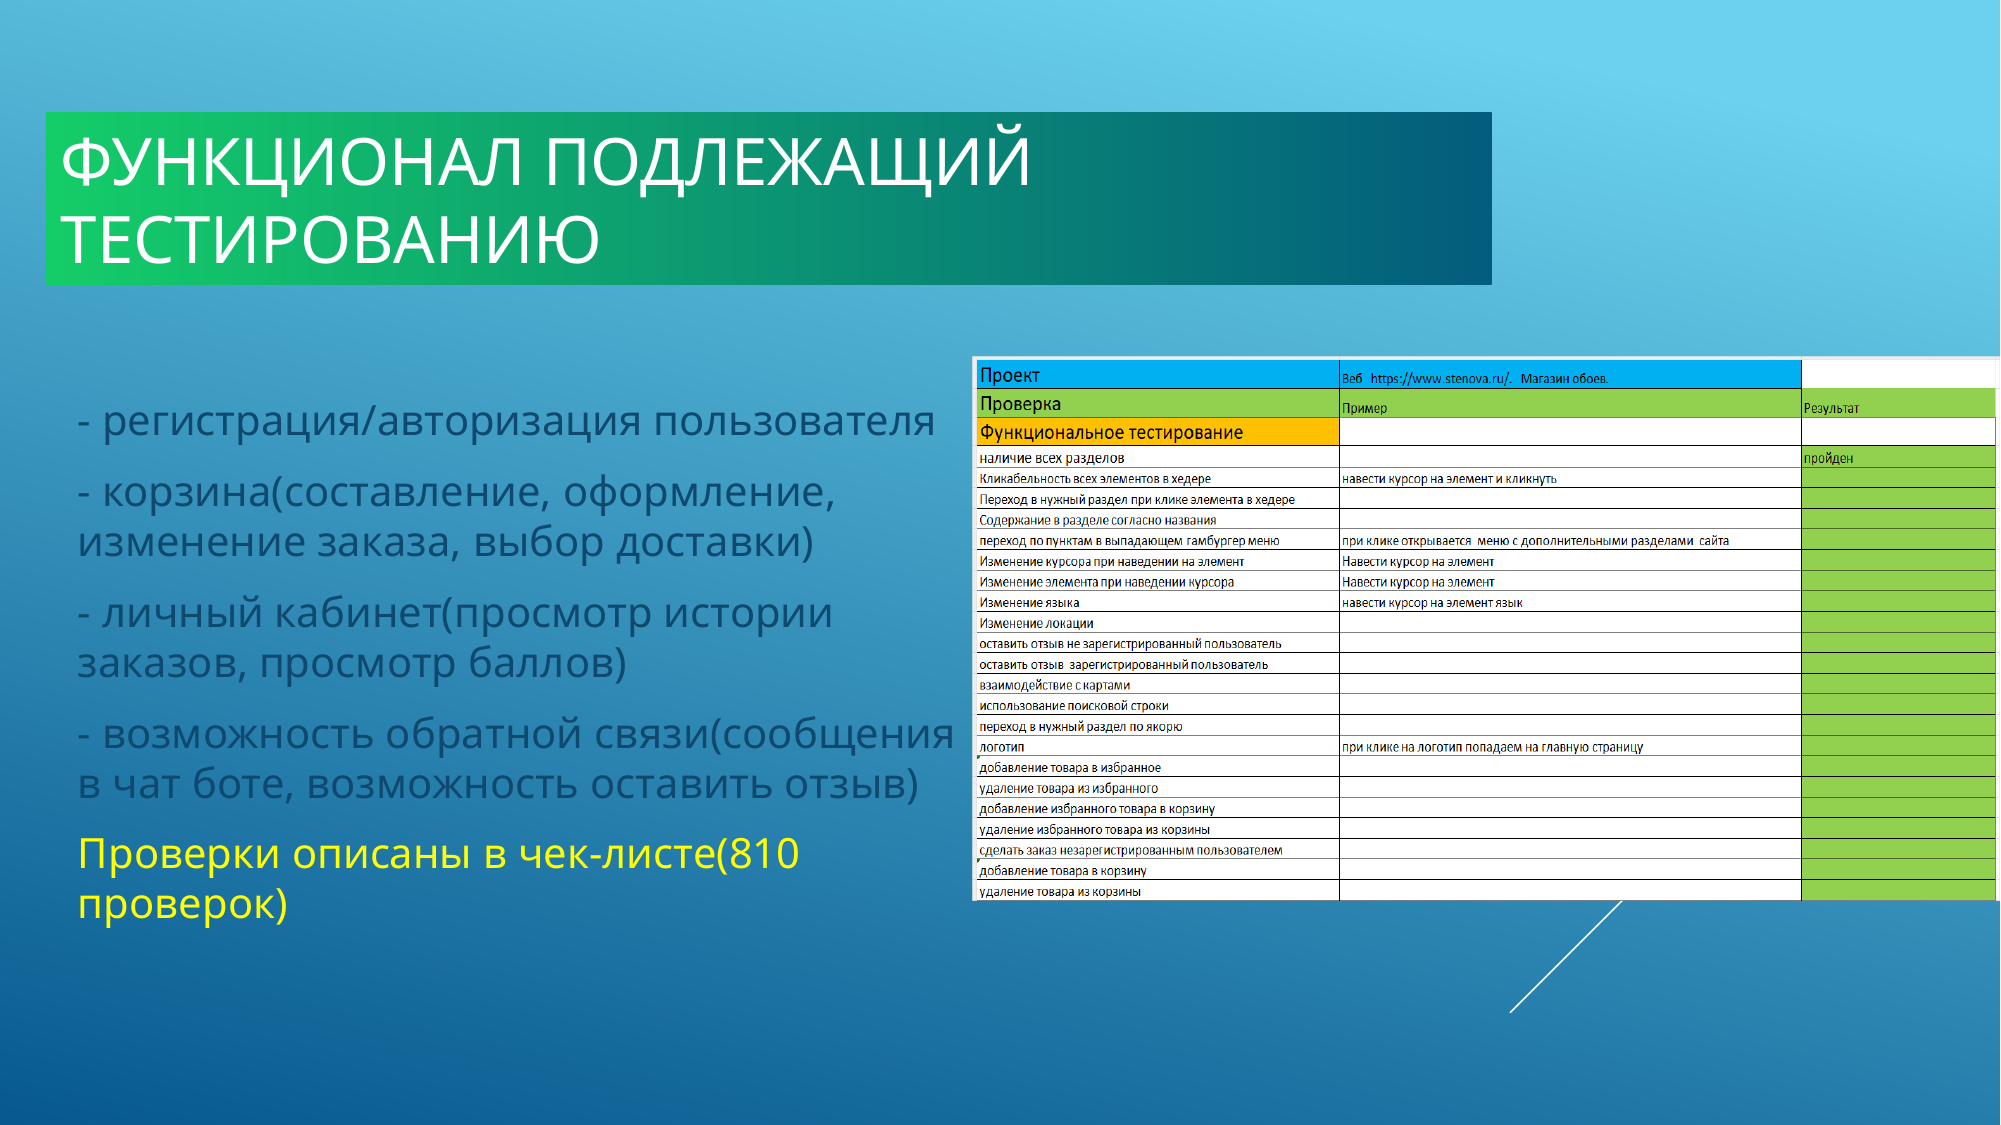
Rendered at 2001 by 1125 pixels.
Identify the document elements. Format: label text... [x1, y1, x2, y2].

title Функционал подлежащий тестированию [45, 112, 1492, 285]
picture [972, 356, 2000, 901]
list - регистрация/авторизация пользователя - корзина(составление, оформление, изменение заказа, выбор доставки) - личный кабинет(просмотр истории заказов, просмотр баллов) - возможность обратной связи(сообщения в чат боте, возможность оставить отзыв) Проверки описаны в чек-листе(810 проверок) [63, 337, 986, 984]
